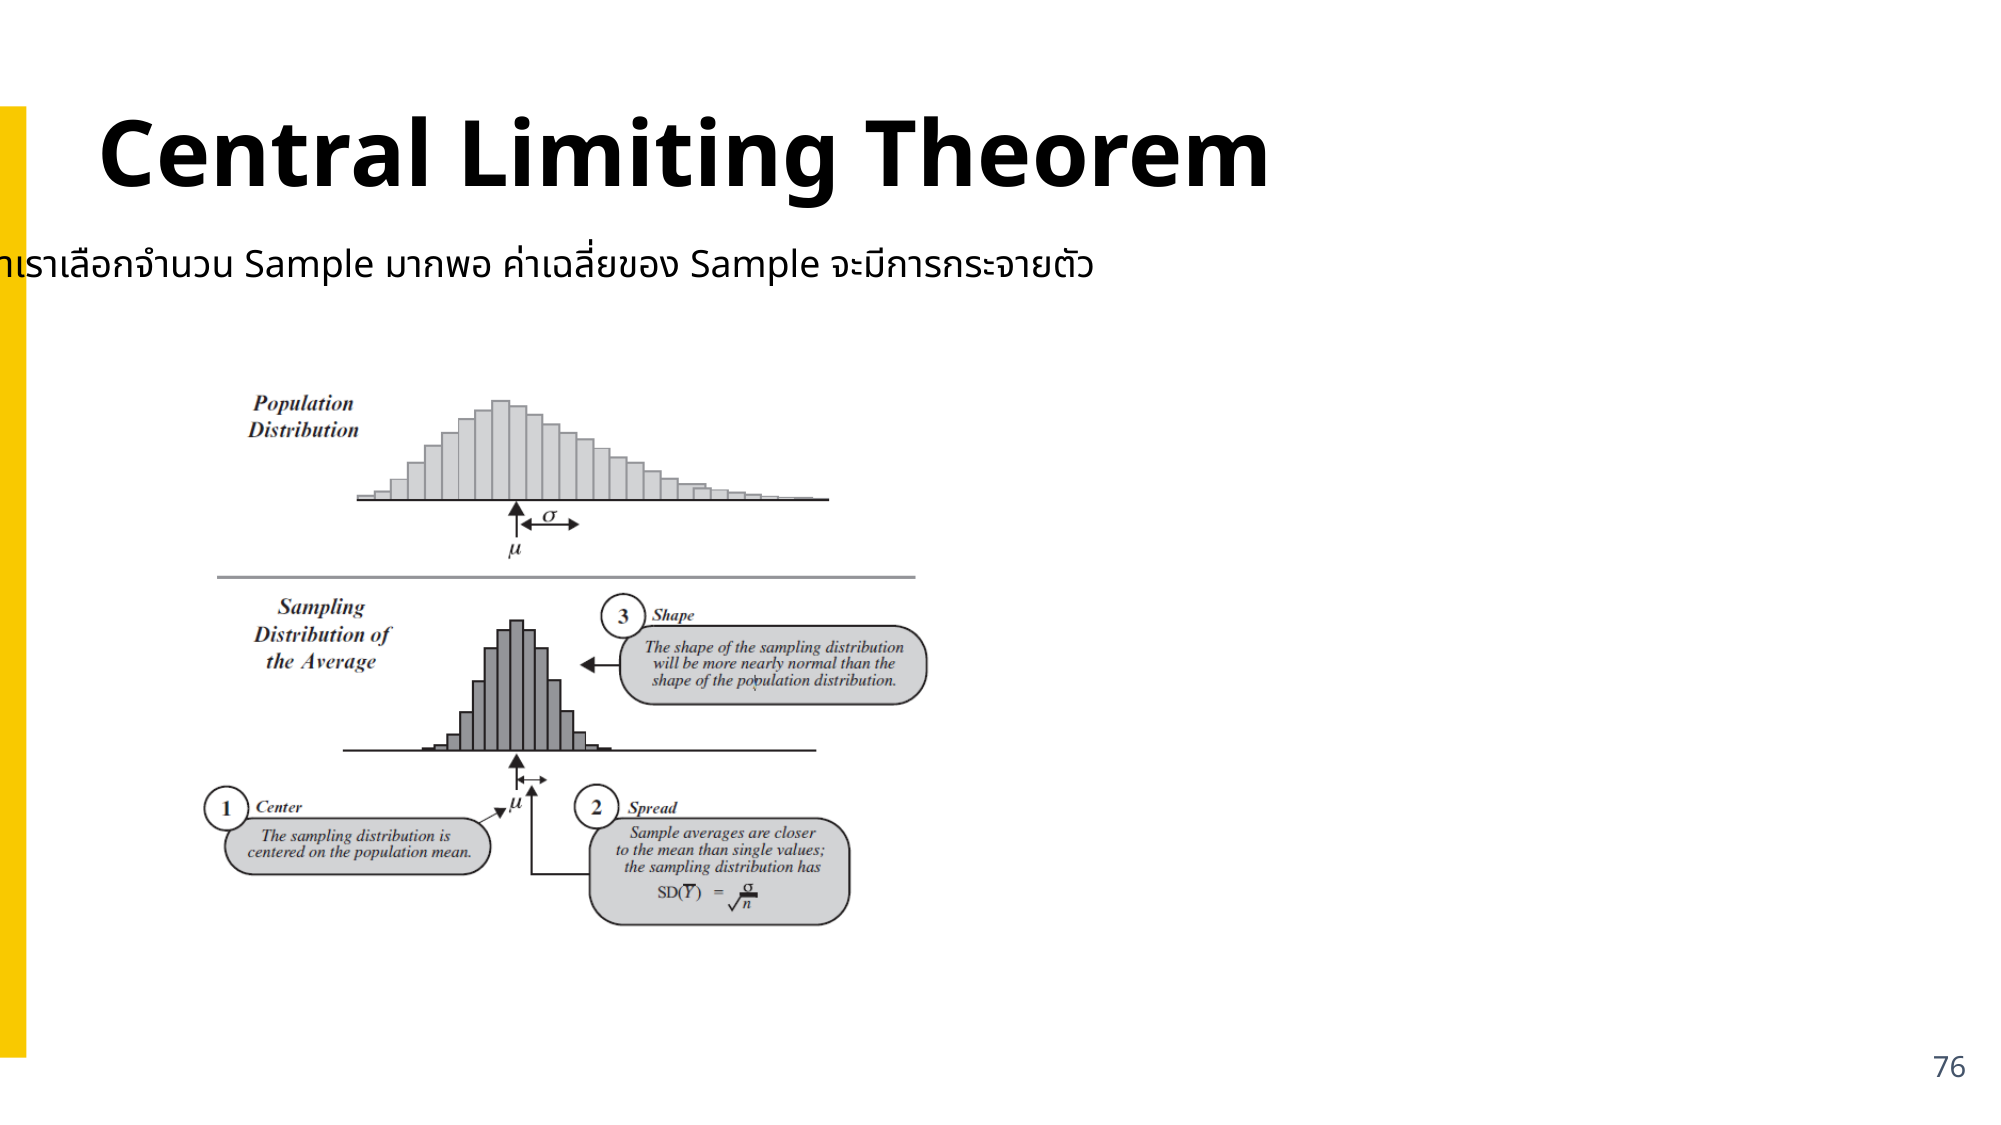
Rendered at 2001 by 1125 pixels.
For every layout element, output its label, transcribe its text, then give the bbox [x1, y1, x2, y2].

text_box [0, 105, 27, 232]
picture [184, 385, 939, 935]
text_box ถ้าเราเลือกจำนวน Sample มากพอ ค่าเฉลี่ยของ Sample จะมีการกระจายตัว [0, 232, 1111, 292]
text_box Central Limiting Theorem [82, 59, 1918, 253]
text_box 76 [1531, 1038, 1982, 1098]
text_box [0, 292, 27, 1059]
